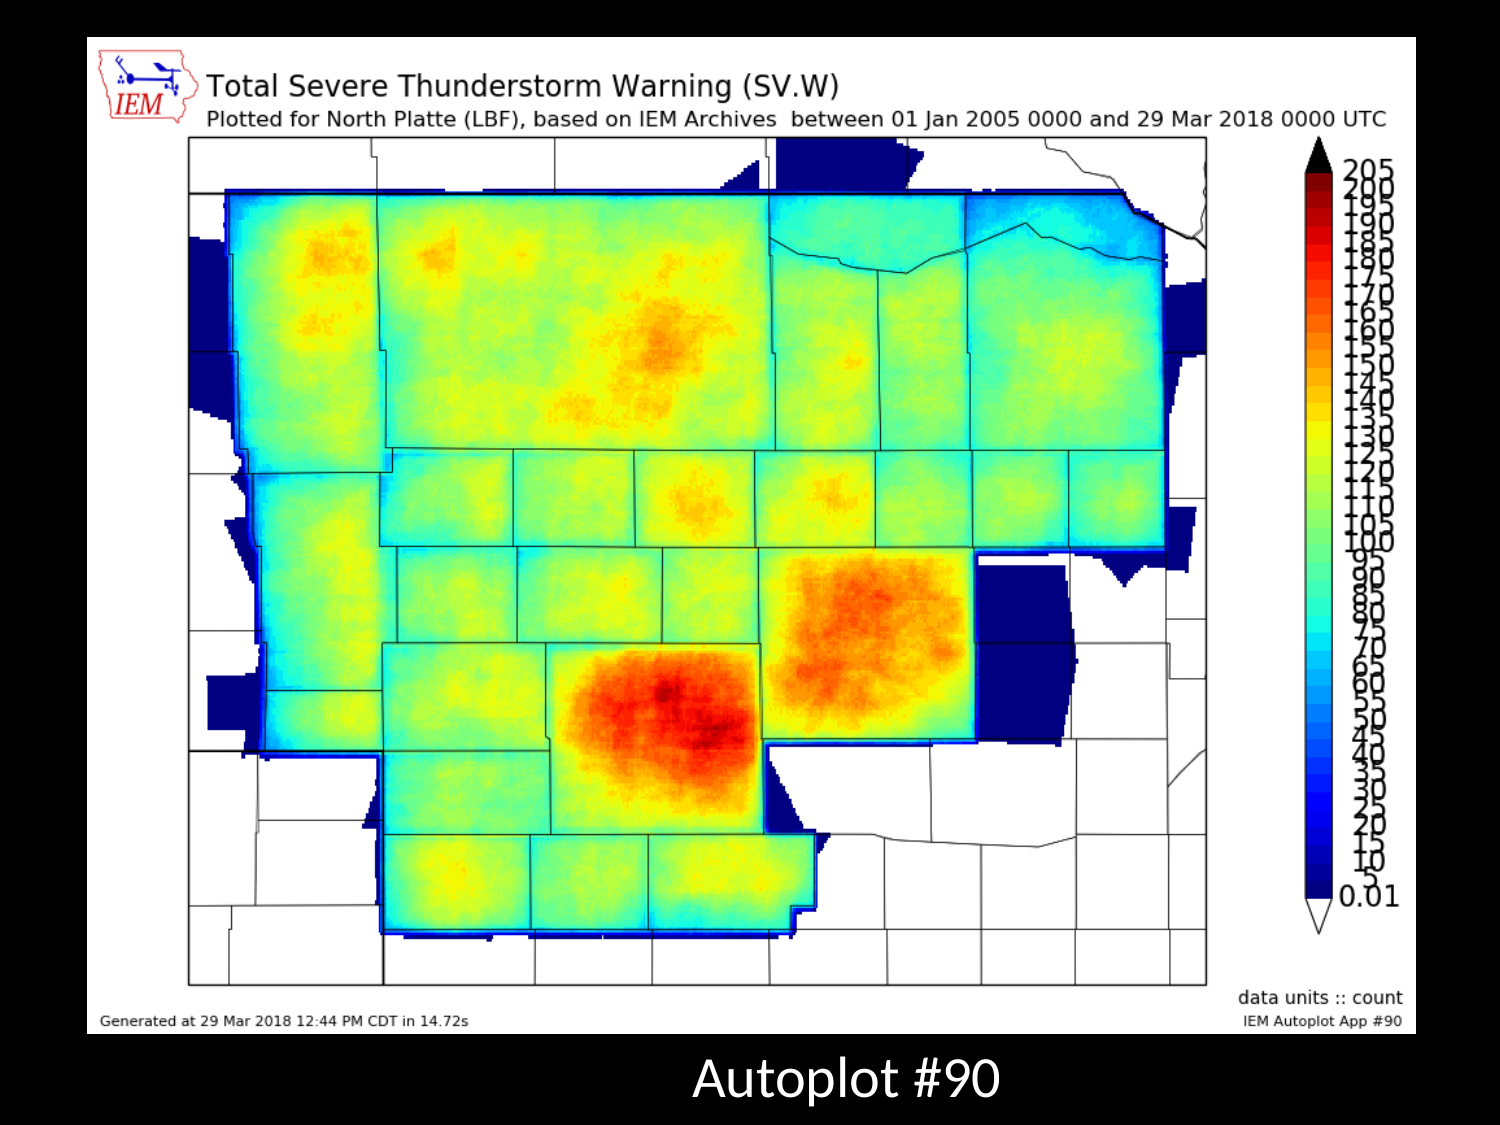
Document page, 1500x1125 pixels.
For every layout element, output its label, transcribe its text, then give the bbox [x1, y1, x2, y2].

text_box Autoplot #90 [677, 1042, 1017, 1117]
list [87, 37, 1417, 1034]
